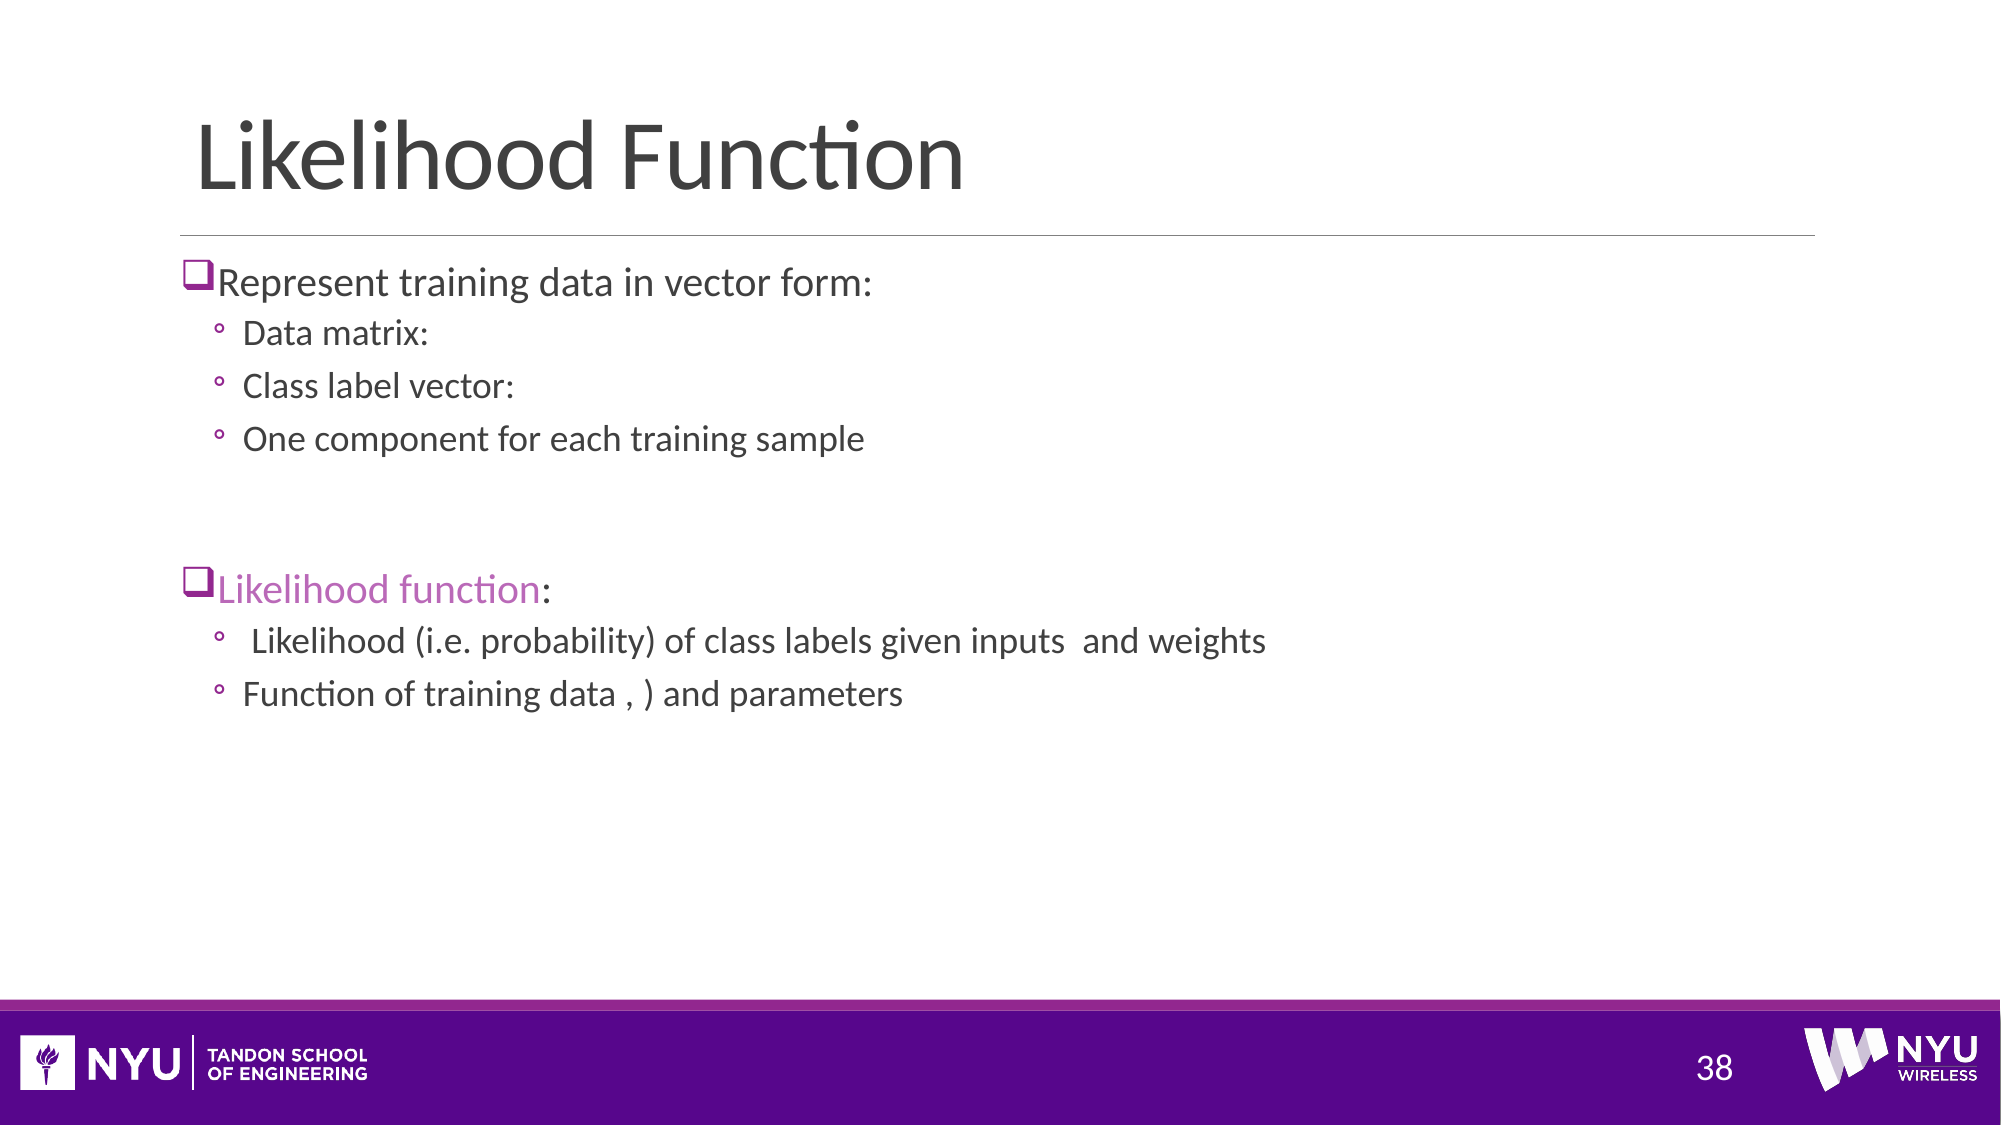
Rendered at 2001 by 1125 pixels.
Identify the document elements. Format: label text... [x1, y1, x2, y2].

slide_number 38 [1533, 1035, 1749, 1096]
title Likelihood Function [180, 47, 1830, 218]
